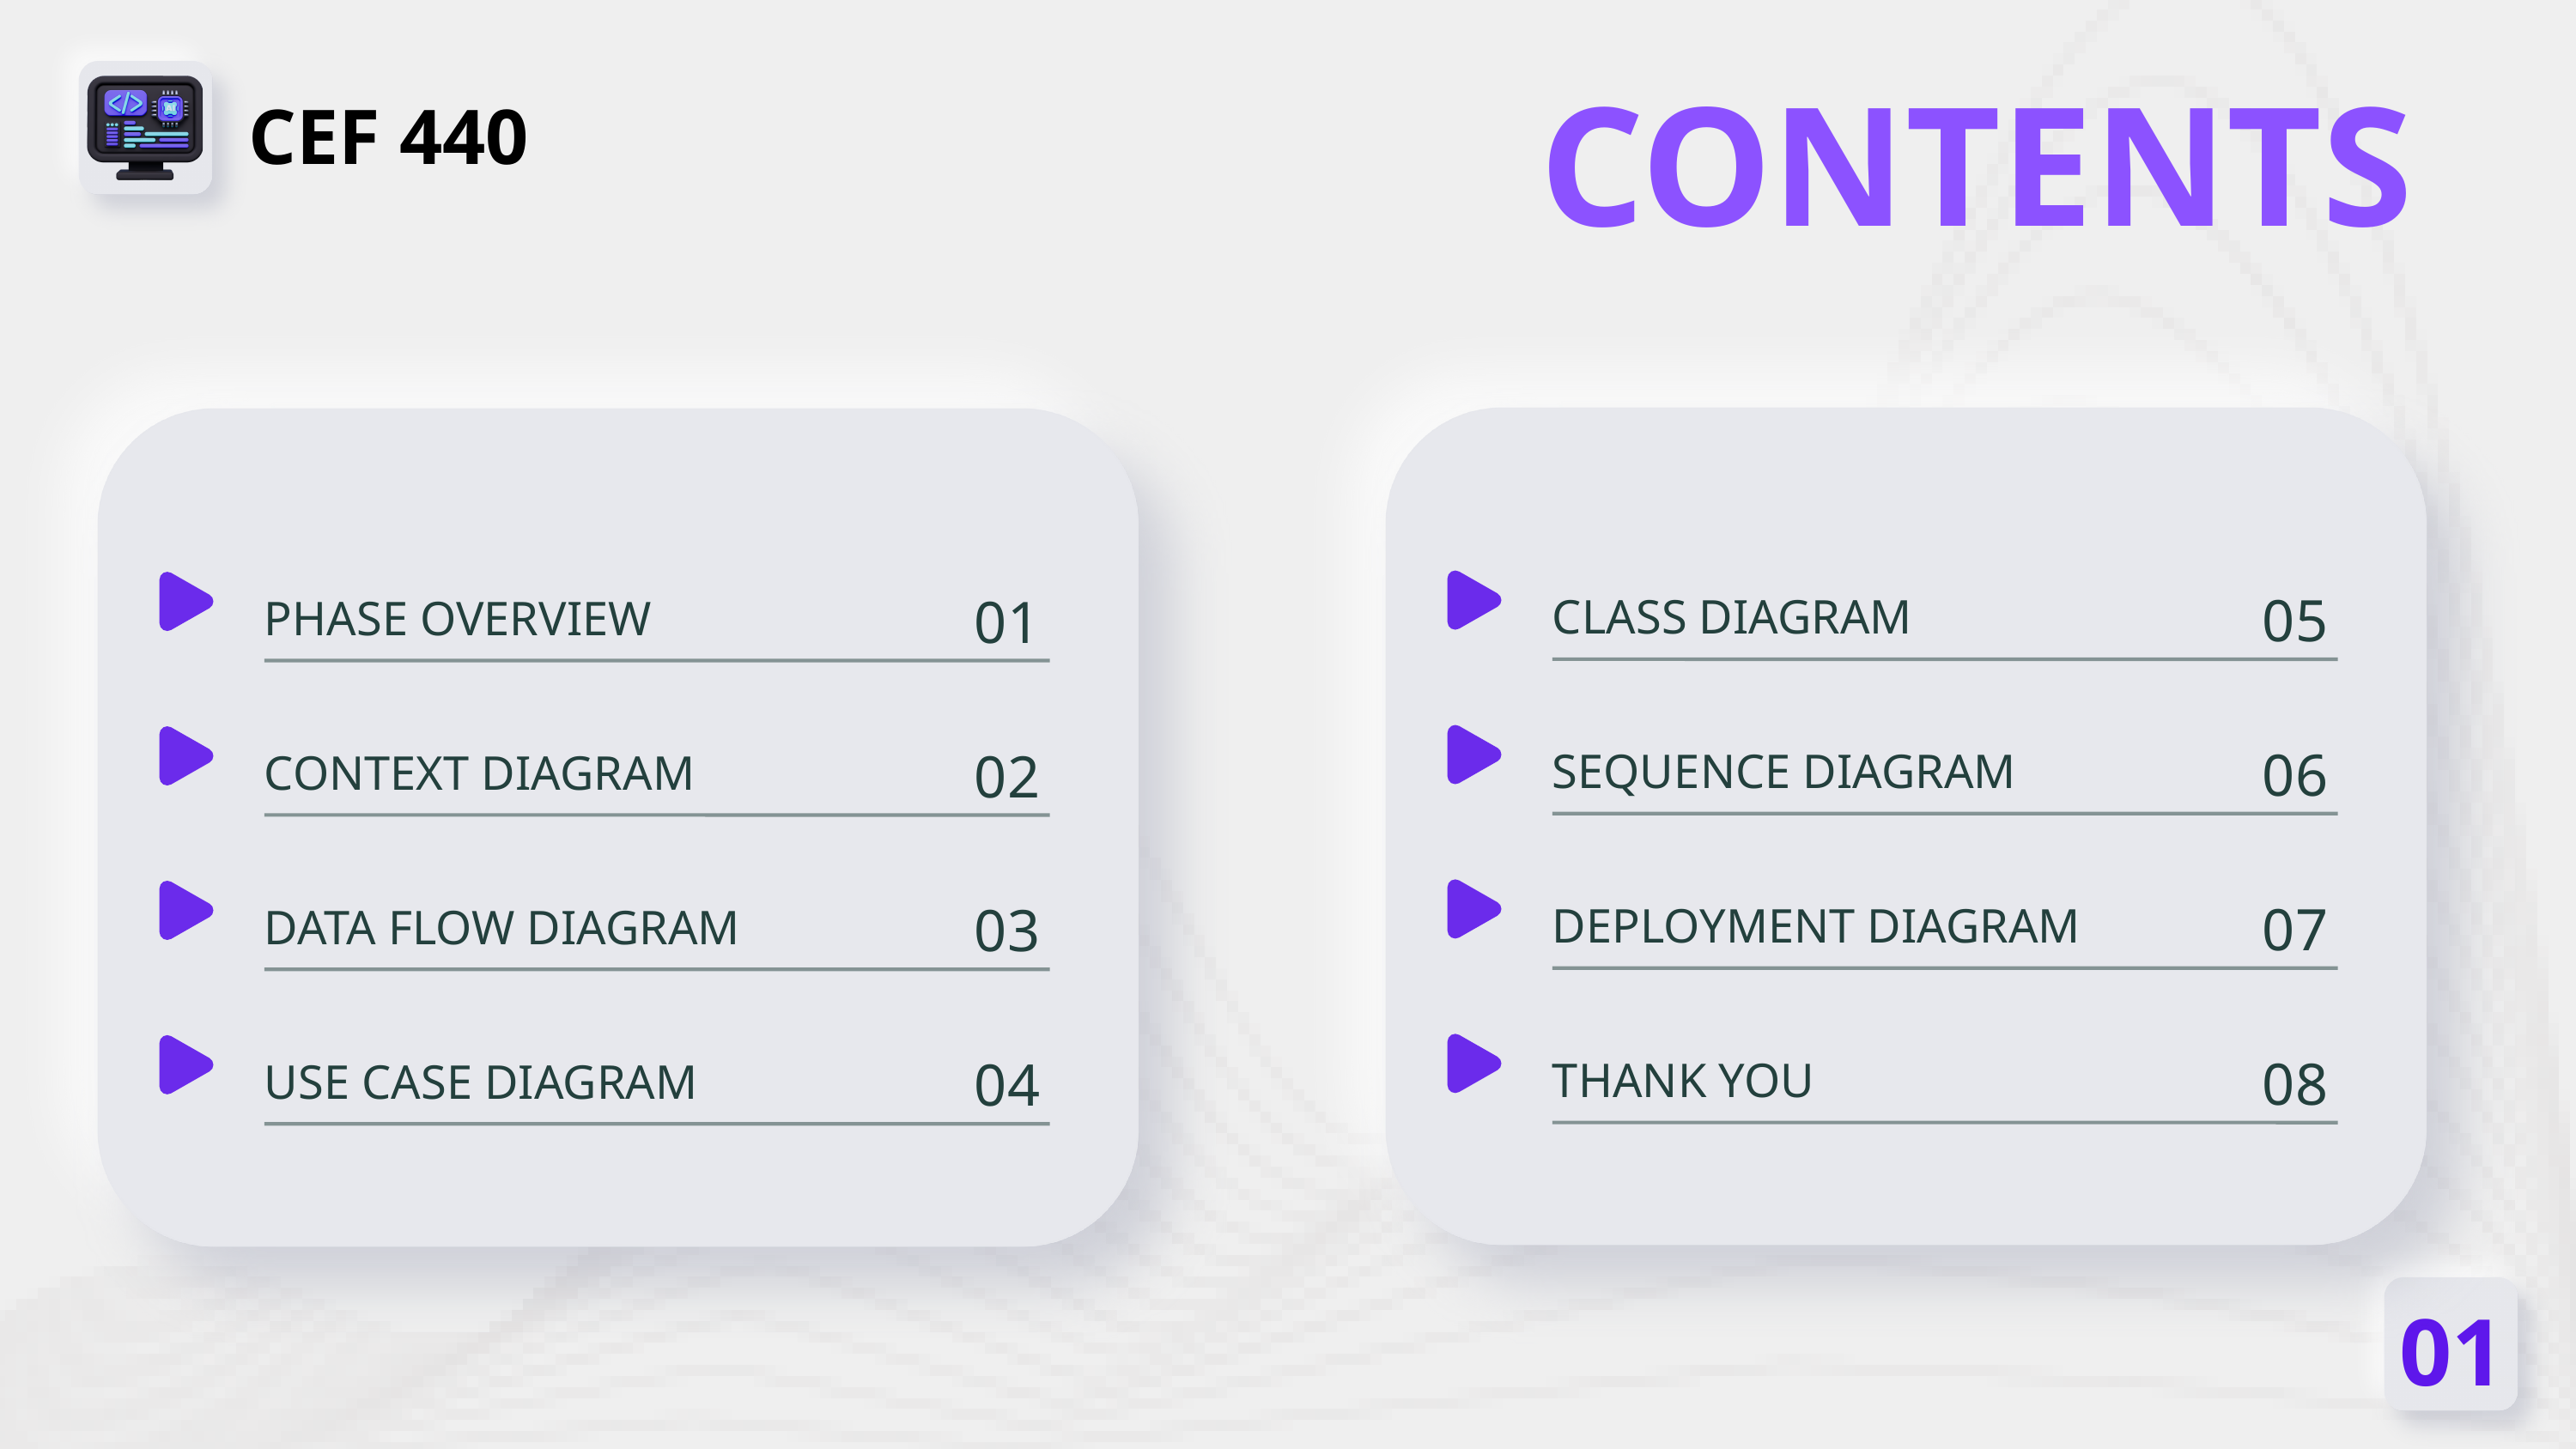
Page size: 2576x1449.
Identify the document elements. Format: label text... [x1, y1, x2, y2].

text_box [0, 311, 1234, 1346]
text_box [1447, 1028, 2338, 1125]
text_box 01 [2394, 1345, 2509, 1405]
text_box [159, 566, 1050, 663]
text_box CONTENTS [1522, 28, 2432, 260]
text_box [1447, 718, 2338, 815]
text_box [40, 23, 628, 233]
text_box [0, 0, 2576, 1449]
text_box [2347, 1240, 2555, 1449]
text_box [1447, 564, 2338, 661]
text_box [159, 875, 1050, 972]
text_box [159, 720, 1050, 817]
text_box [1287, 310, 2522, 1345]
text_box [159, 1029, 1050, 1125]
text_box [1447, 873, 2338, 970]
